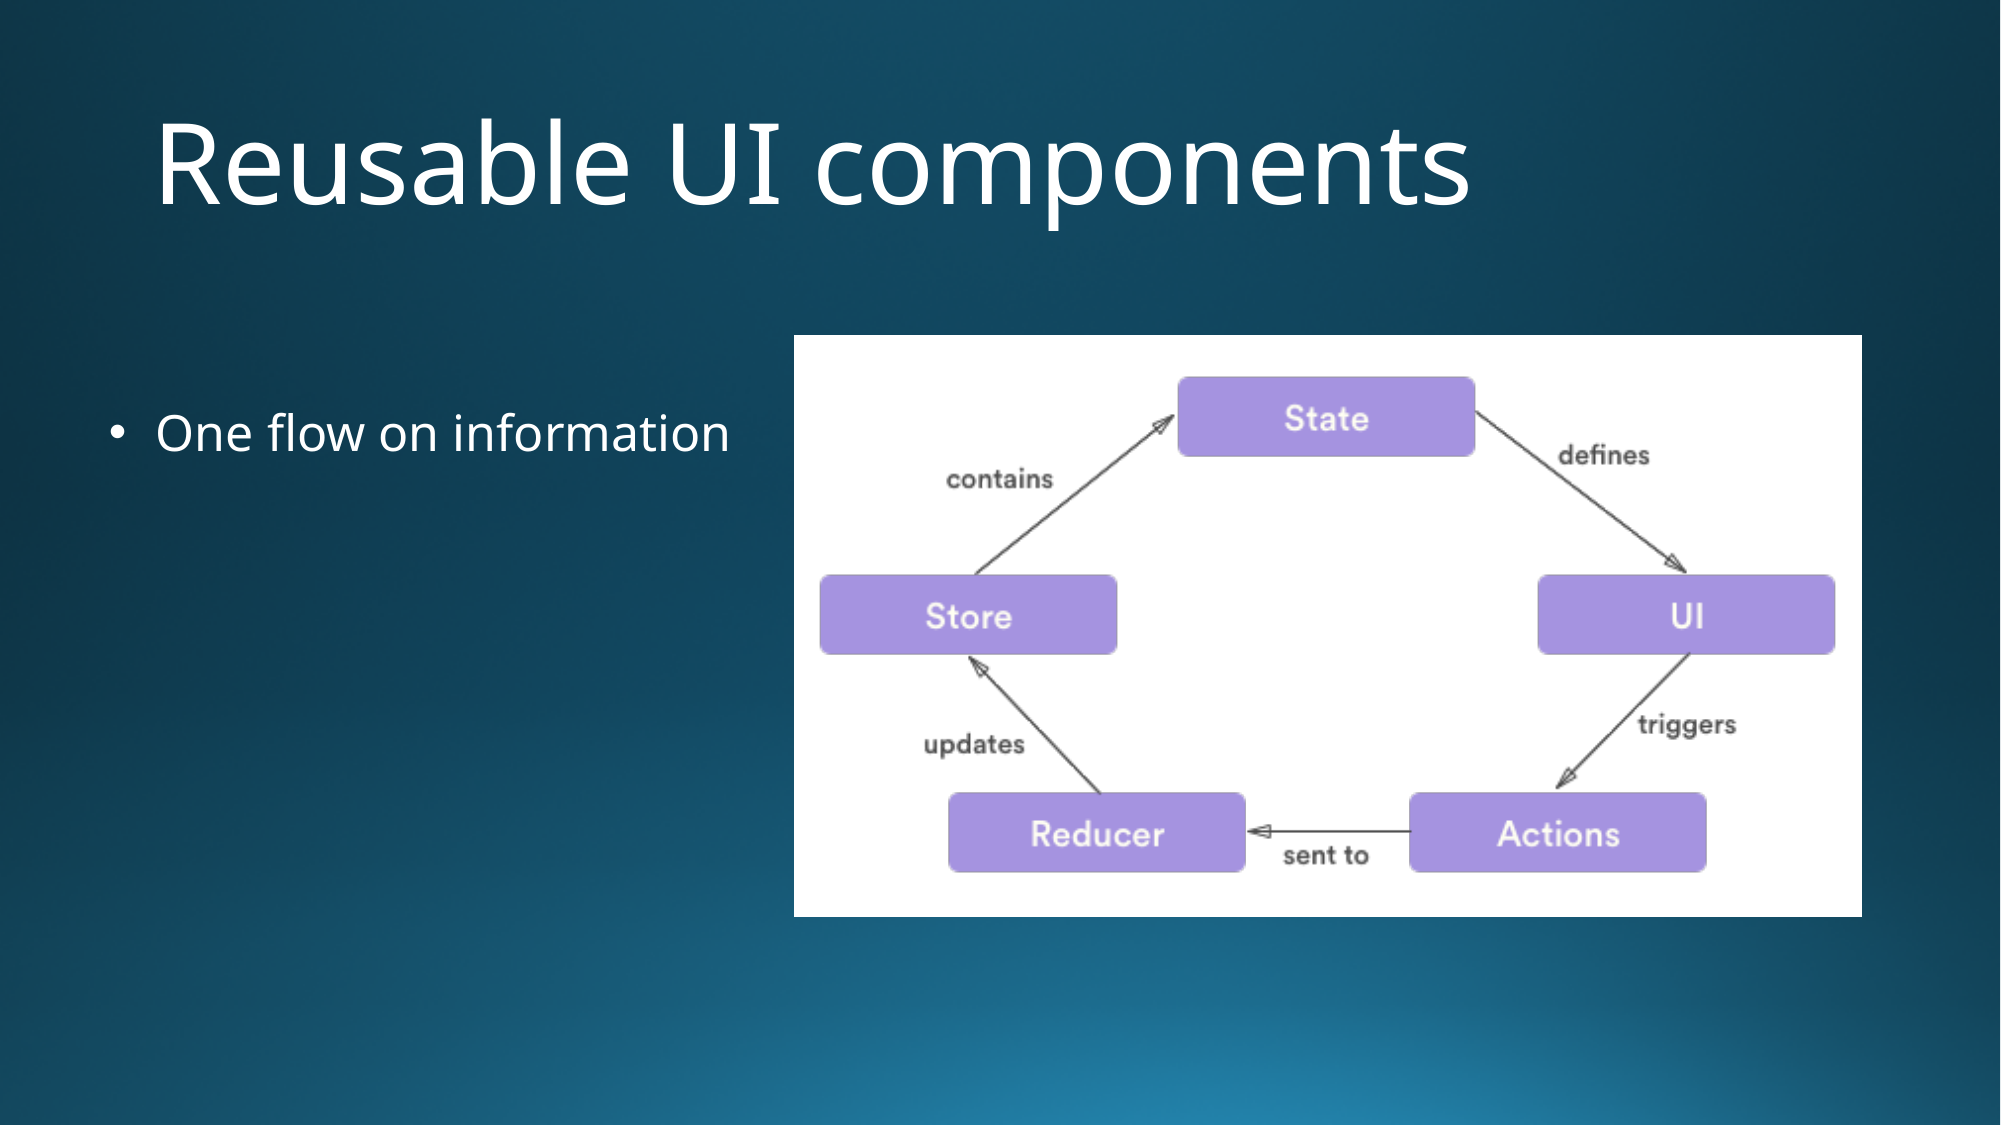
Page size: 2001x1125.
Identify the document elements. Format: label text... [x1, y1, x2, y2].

picture [0, 0, 2001, 1125]
text_box One flow on information [94, 393, 747, 469]
title Reusable UI components [137, 59, 1863, 278]
